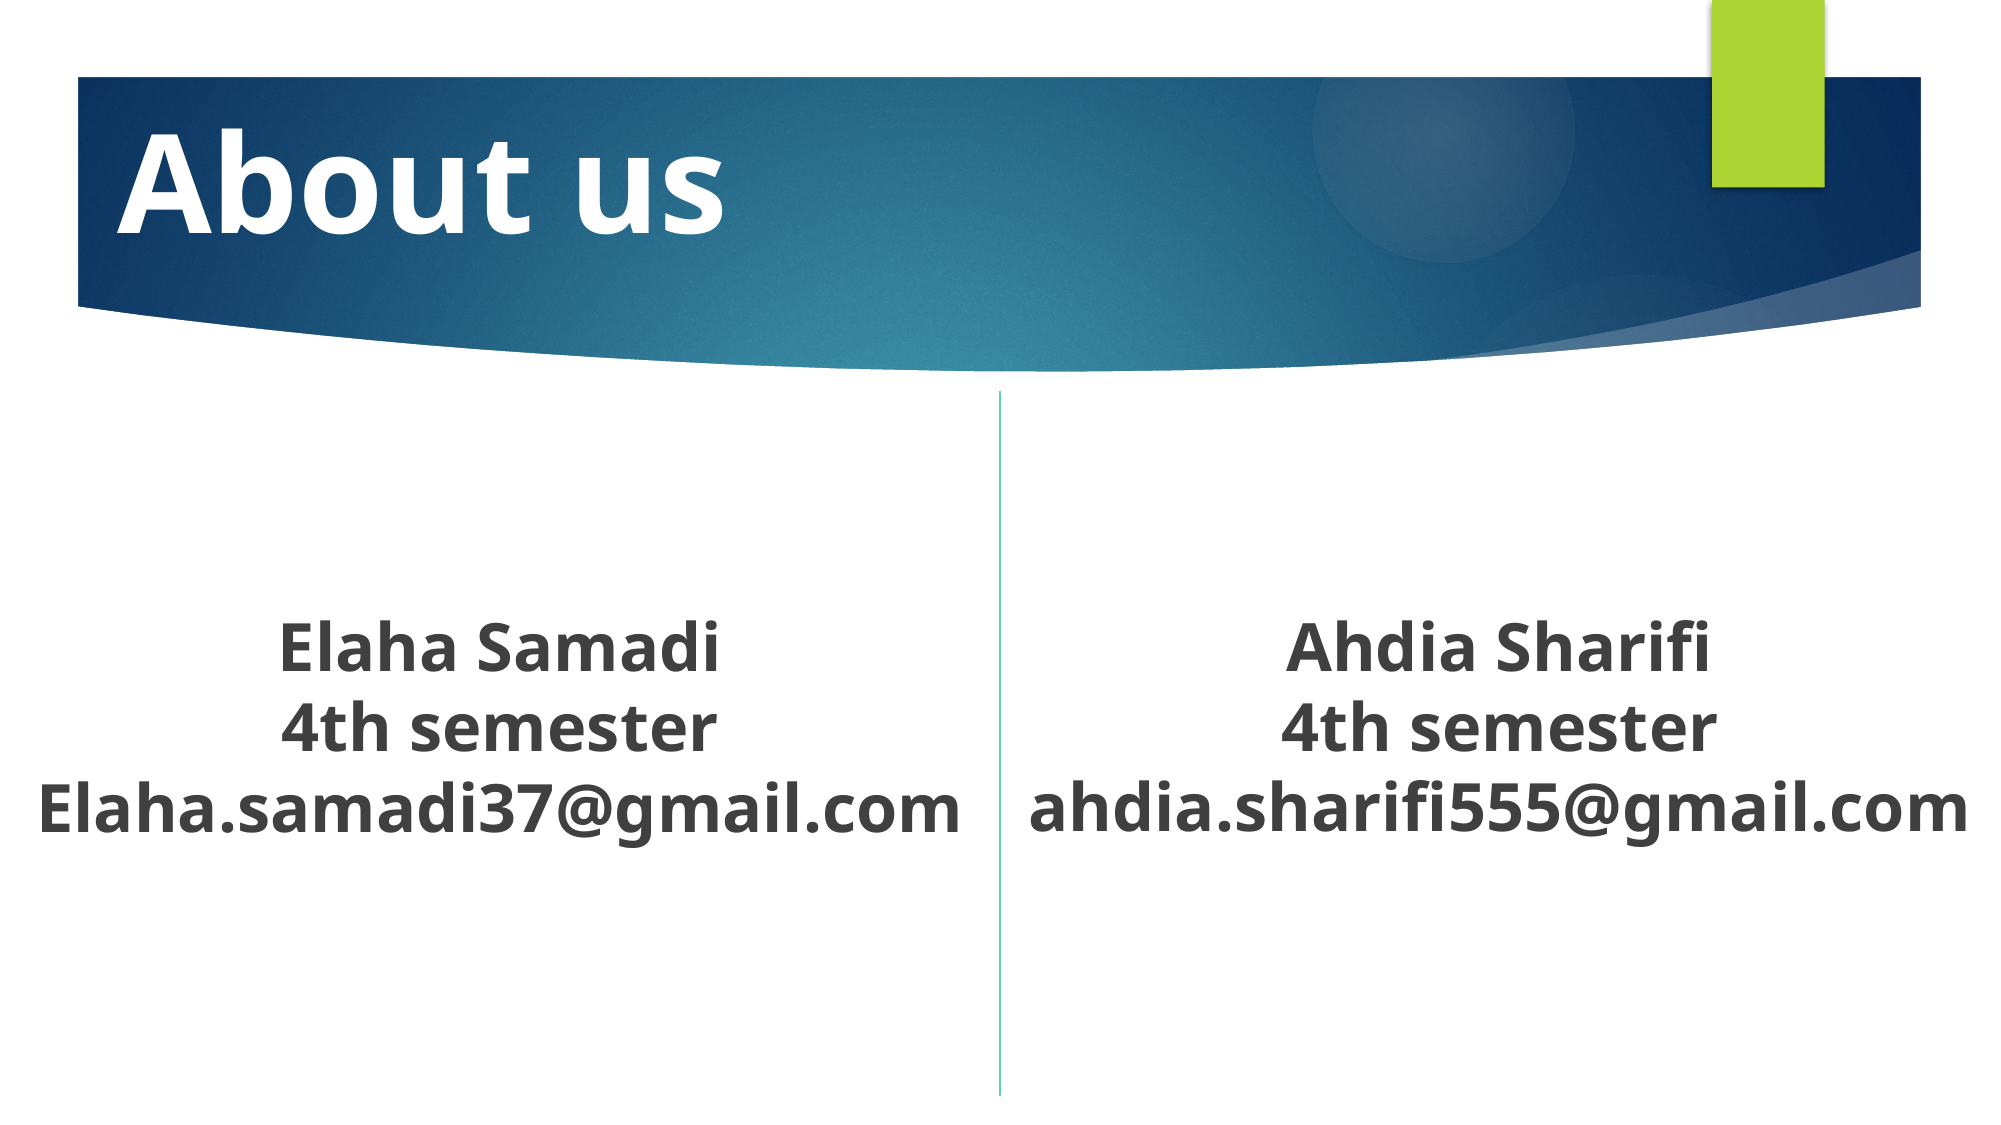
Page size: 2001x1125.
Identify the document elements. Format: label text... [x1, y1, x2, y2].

text_box Elaha Samadi 4th semester Elaha.samadi37@gmail.com [0, 581, 994, 869]
title About us [102, 71, 1898, 287]
text_box Ahdia Sharifi 4th semester ahdia.sharifi555@gmail.com [1005, 488, 2000, 962]
